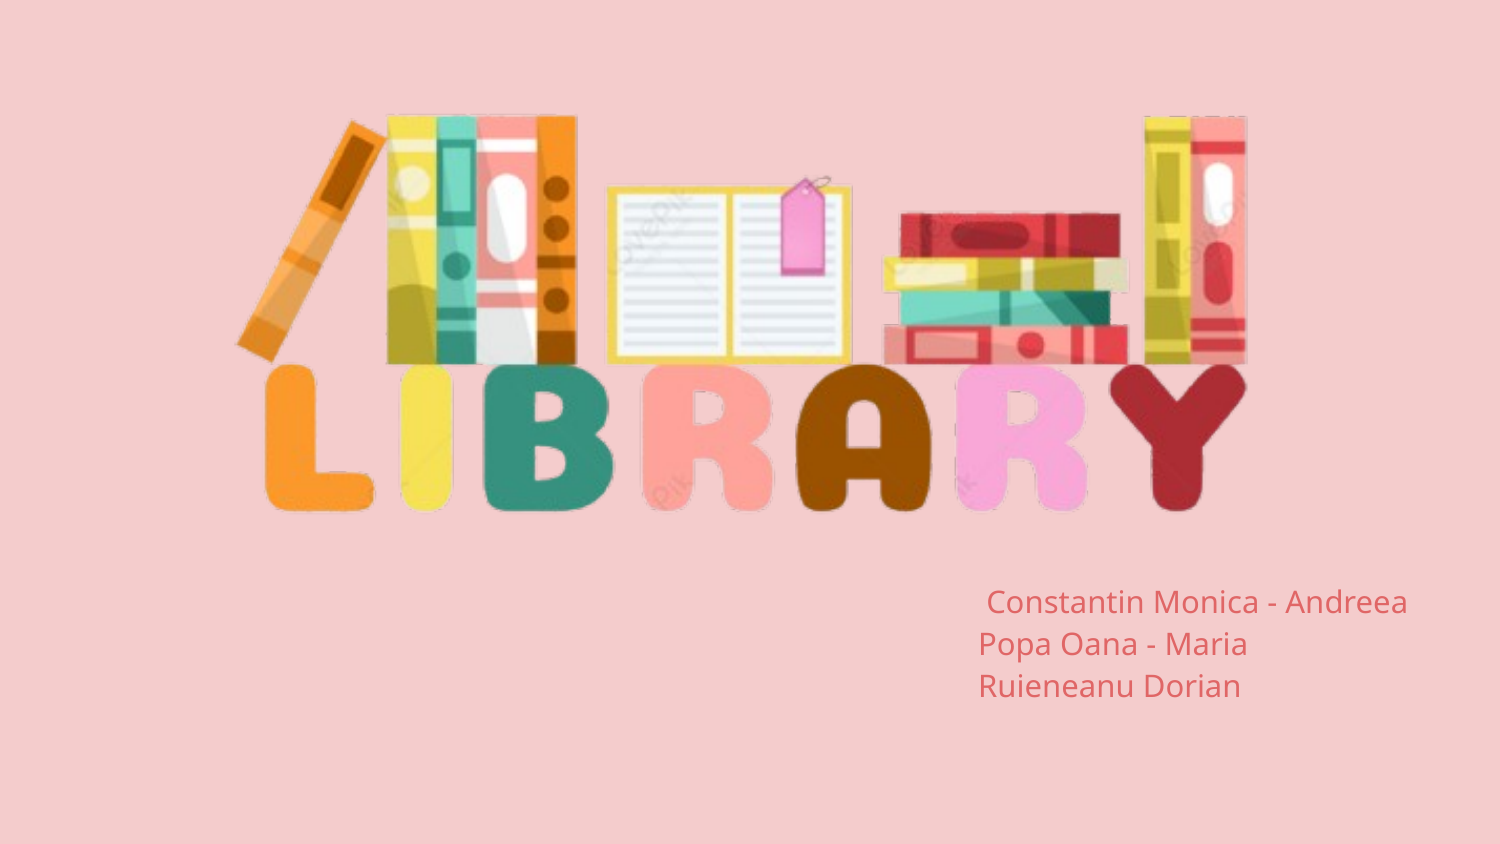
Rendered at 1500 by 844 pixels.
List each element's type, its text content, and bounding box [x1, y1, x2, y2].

subtitle Constantin Monica - Andreea Popa Oana - Maria Ruieneanu Dorian [51, 565, 1449, 766]
picture [224, 92, 1275, 545]
